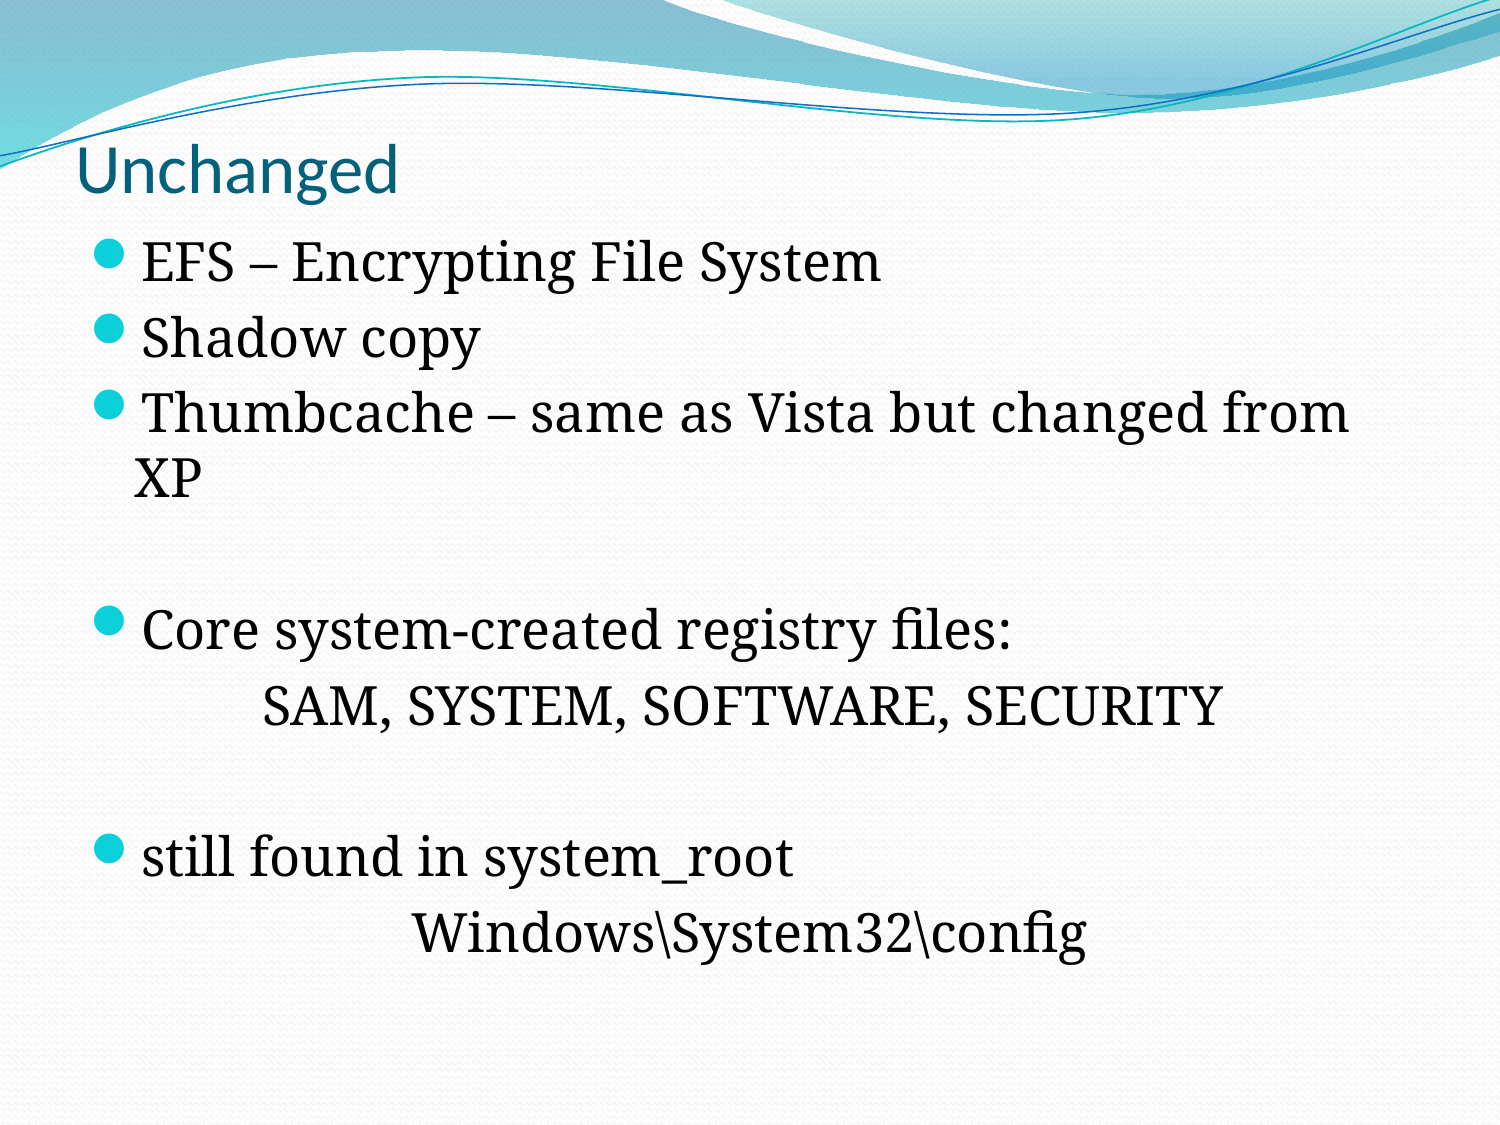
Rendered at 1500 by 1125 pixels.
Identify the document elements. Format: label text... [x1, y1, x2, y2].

title Unchanged [75, 115, 1425, 209]
list EFS – Encrypting File System Shadow copy Thumbcache – same as Vista but changed from XP Core system-created registry files: SAM, SYSTEM, SOFTWARE, SECURITY still found in system_root Windows\System32\config [75, 219, 1425, 1038]
